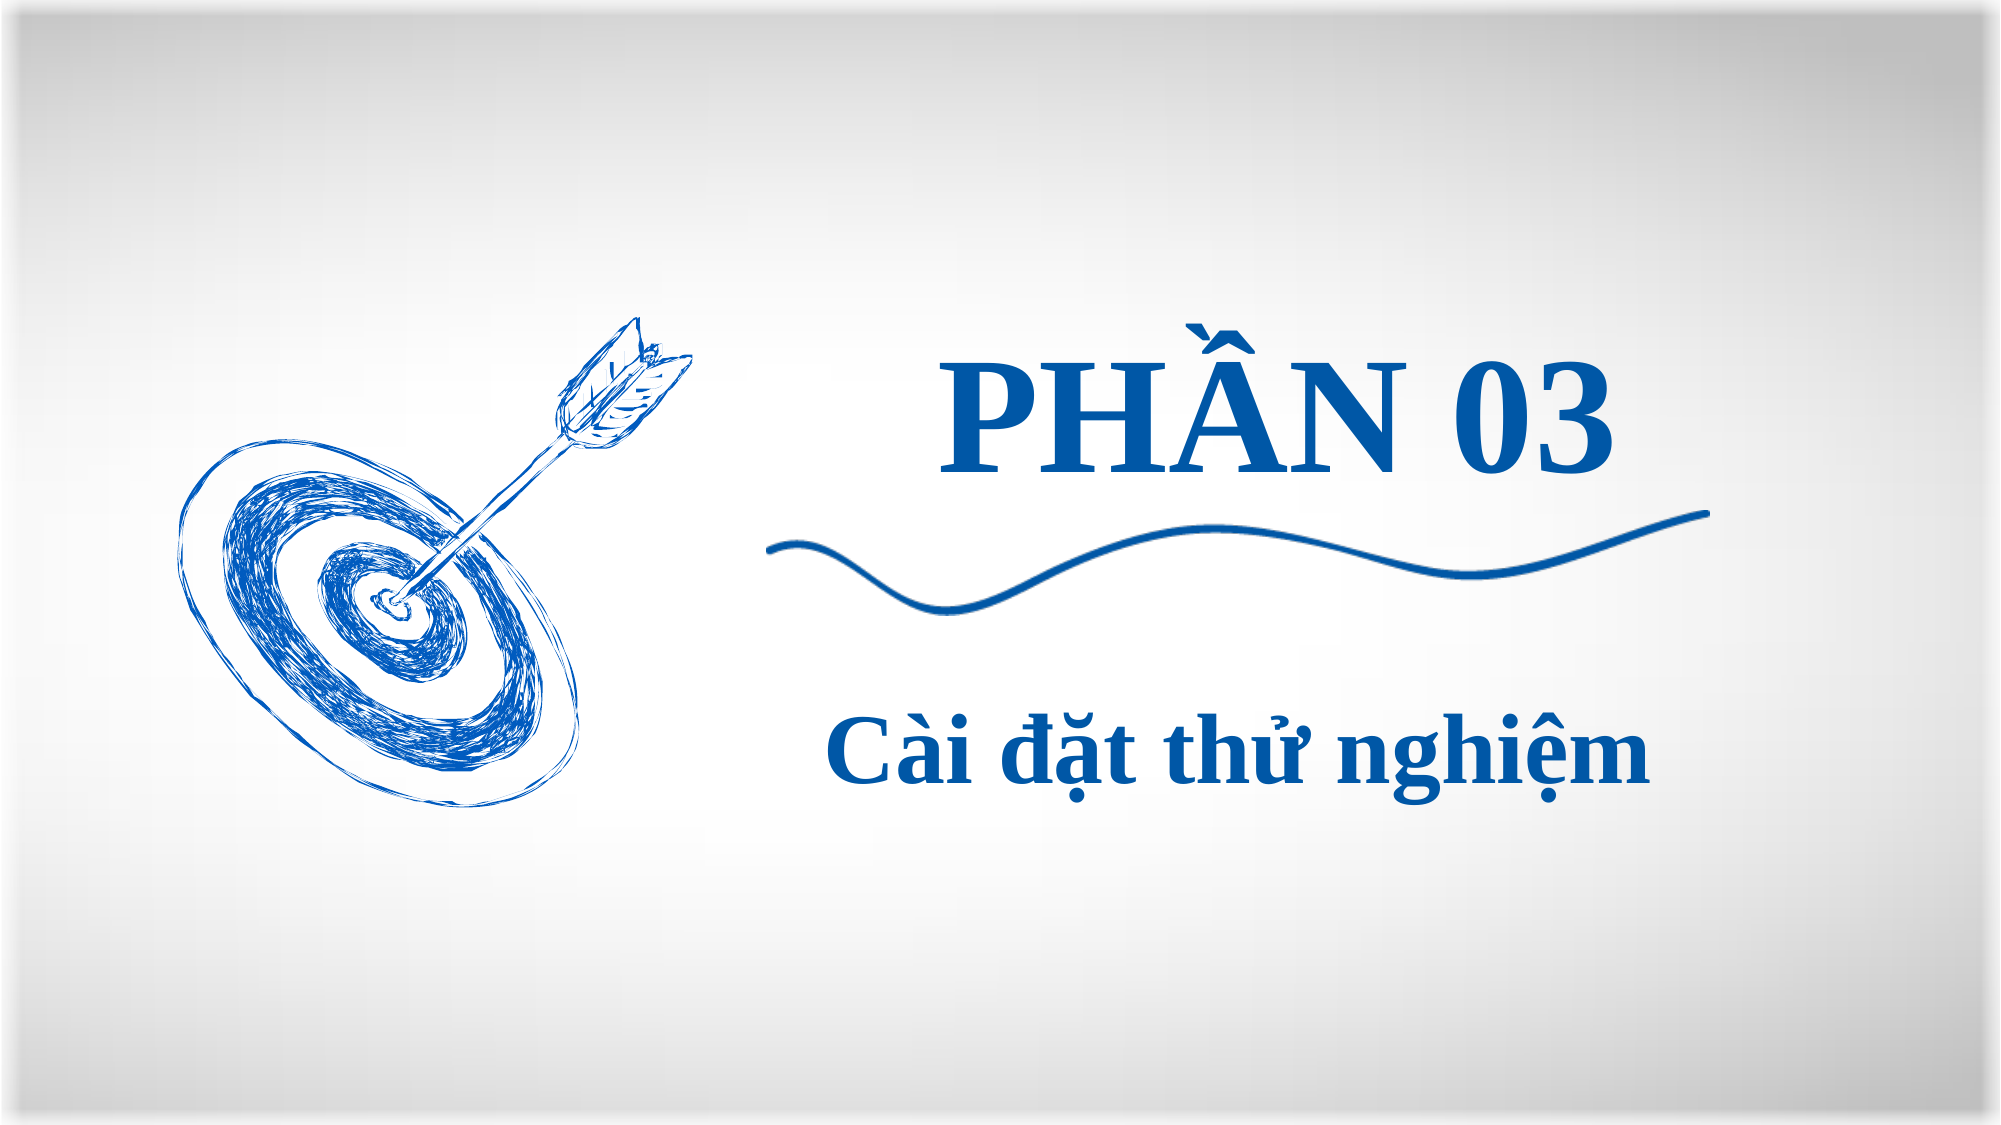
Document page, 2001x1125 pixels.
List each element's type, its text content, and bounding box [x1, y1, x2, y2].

picture [20, 15, 1983, 1110]
text_box PHẦN 03 [922, 298, 1634, 510]
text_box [175, 317, 693, 809]
text_box [2, 0, 2000, 1125]
text_box Cài đặt thử nghiệm [808, 676, 1668, 812]
